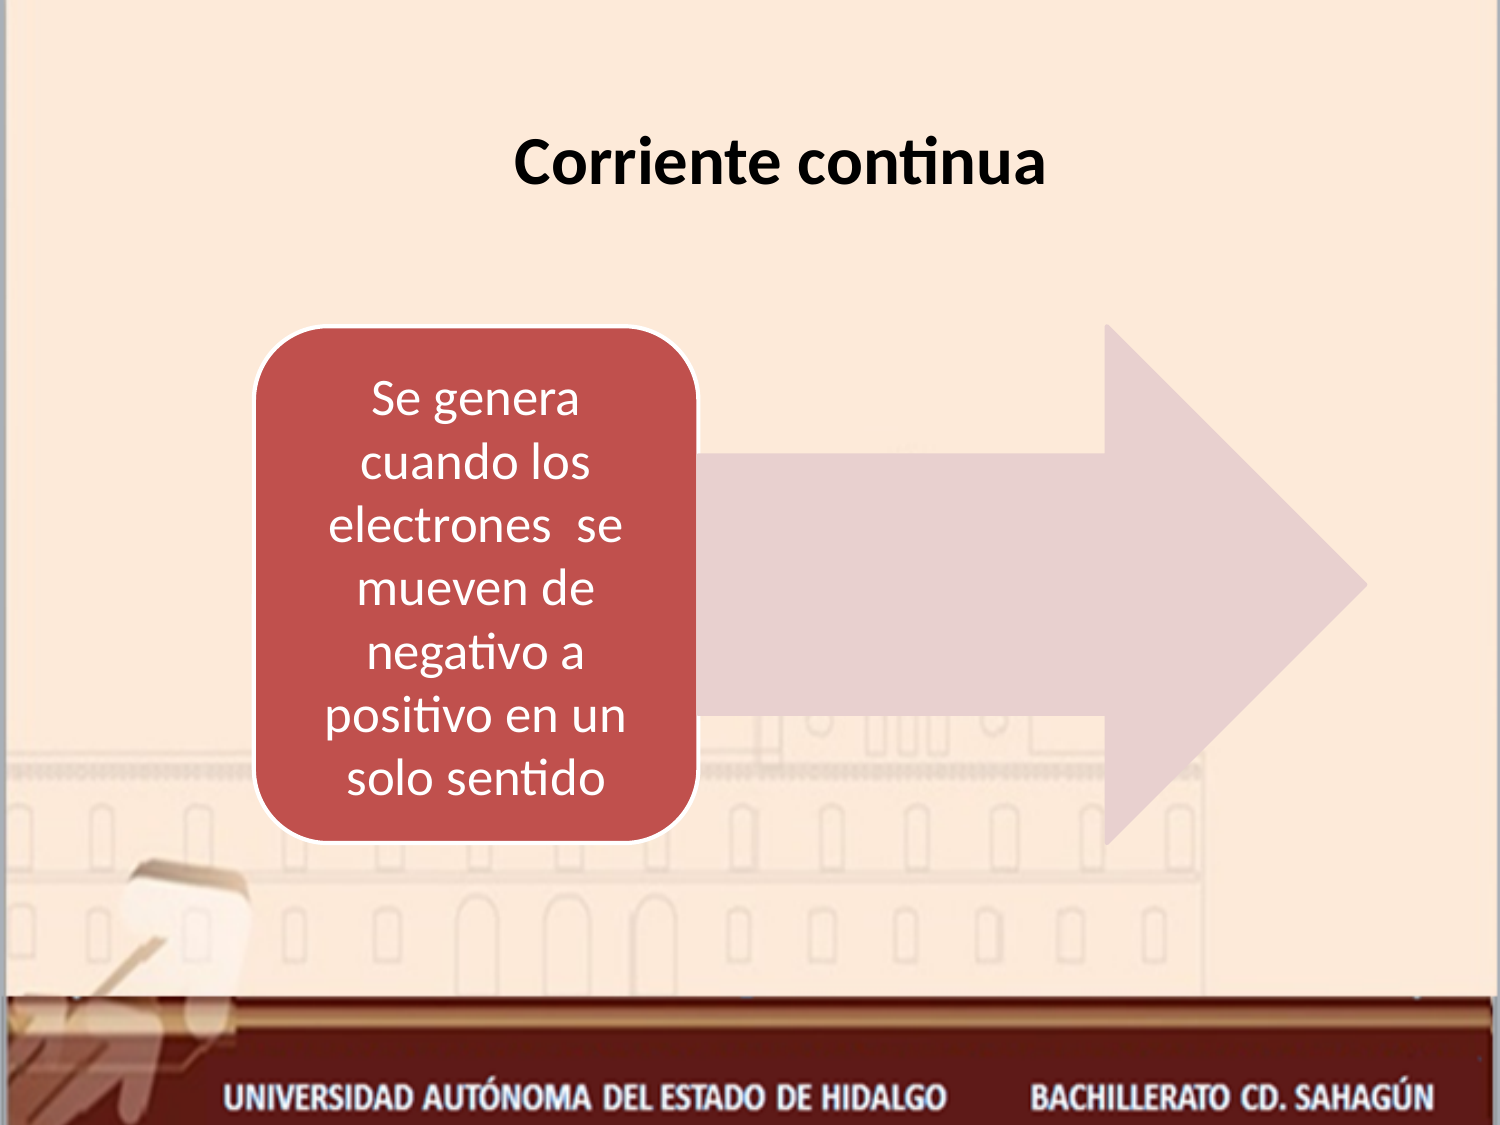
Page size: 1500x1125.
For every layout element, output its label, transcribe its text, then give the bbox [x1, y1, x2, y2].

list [253, 325, 1366, 844]
picture [0, 0, 1500, 1125]
title Corriente continua [442, 78, 1120, 236]
